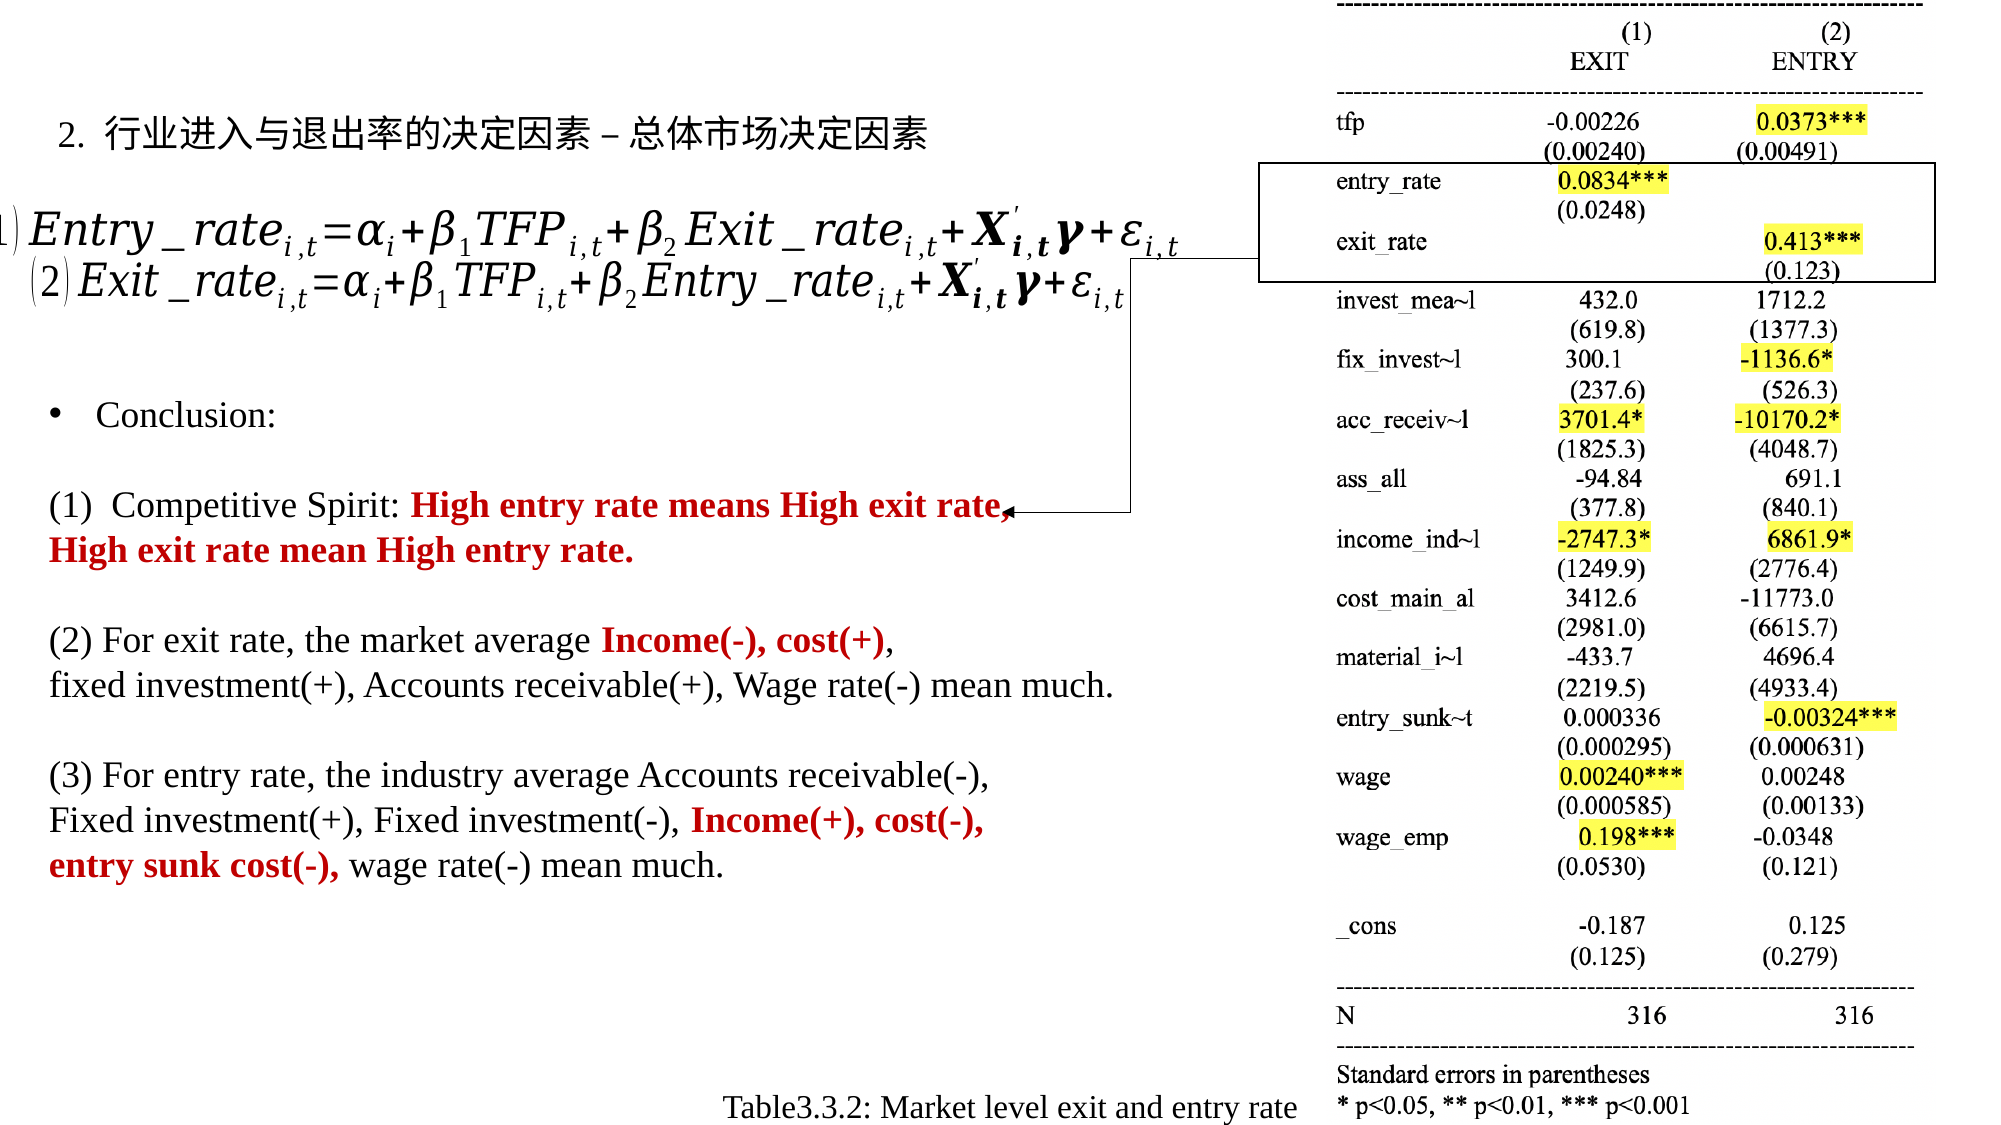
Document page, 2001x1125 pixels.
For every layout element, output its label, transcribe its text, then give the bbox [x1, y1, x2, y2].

text_box Conclusion: (1) Competitive Spirit: High entry rate means High exit rate, High exit rate mean High entry rate. (2) For exit rate, the market average Income(-), cost(+), fixed investment(+), Accounts receivable(+), Wage rate(-) mean much. (3) For entry rate, the industry average Accounts receivable(-), Fixed investment(+), Fixed investment(-), Income(+), cost(-), entry sunk cost(-), wage rate(-) mean much. [34, 382, 1131, 893]
picture [1326, 0, 1936, 1124]
text_box [1258, 162, 1326, 283]
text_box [1002, 258, 1259, 513]
text_box 2. 行业进入与退出率的决定因素 – 总体市场决定因素 [42, 102, 944, 163]
text_box Table3.3.2: Market level exit and entry rate [707, 1078, 1314, 1125]
